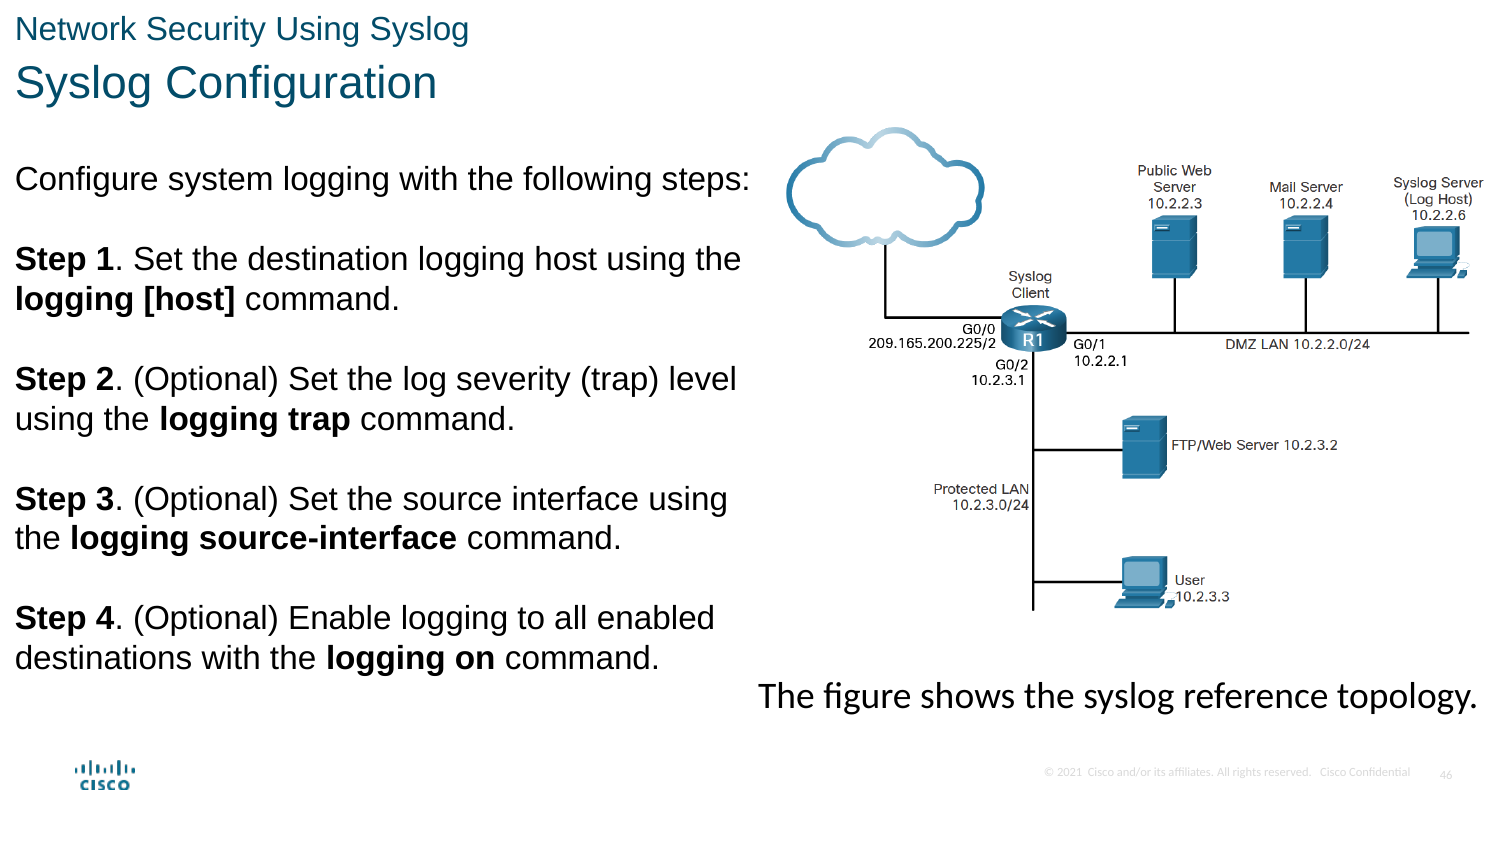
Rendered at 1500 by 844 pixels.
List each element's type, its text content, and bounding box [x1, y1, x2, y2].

text_box Configure system logging with the following steps: Step 1. Set the destination logging host using the logging [host] command. Step 2. (Optional) Set the log severity (trap) level using the logging trap command. Step 3. (Optional) Set the source interface using the logging source-interface command. Step 4. (Optional) Enable logging to all enabled destinations with the logging on command. [0, 150, 791, 673]
list Syslog Configuration [0, 45, 1500, 150]
picture [75, 759, 135, 790]
text_box The figure shows the syslog reference topology. [743, 663, 1500, 724]
slide_number 46 [1425, 759, 1500, 797]
picture [762, 119, 1500, 629]
list Network Security Using Syslog [0, 0, 1500, 45]
